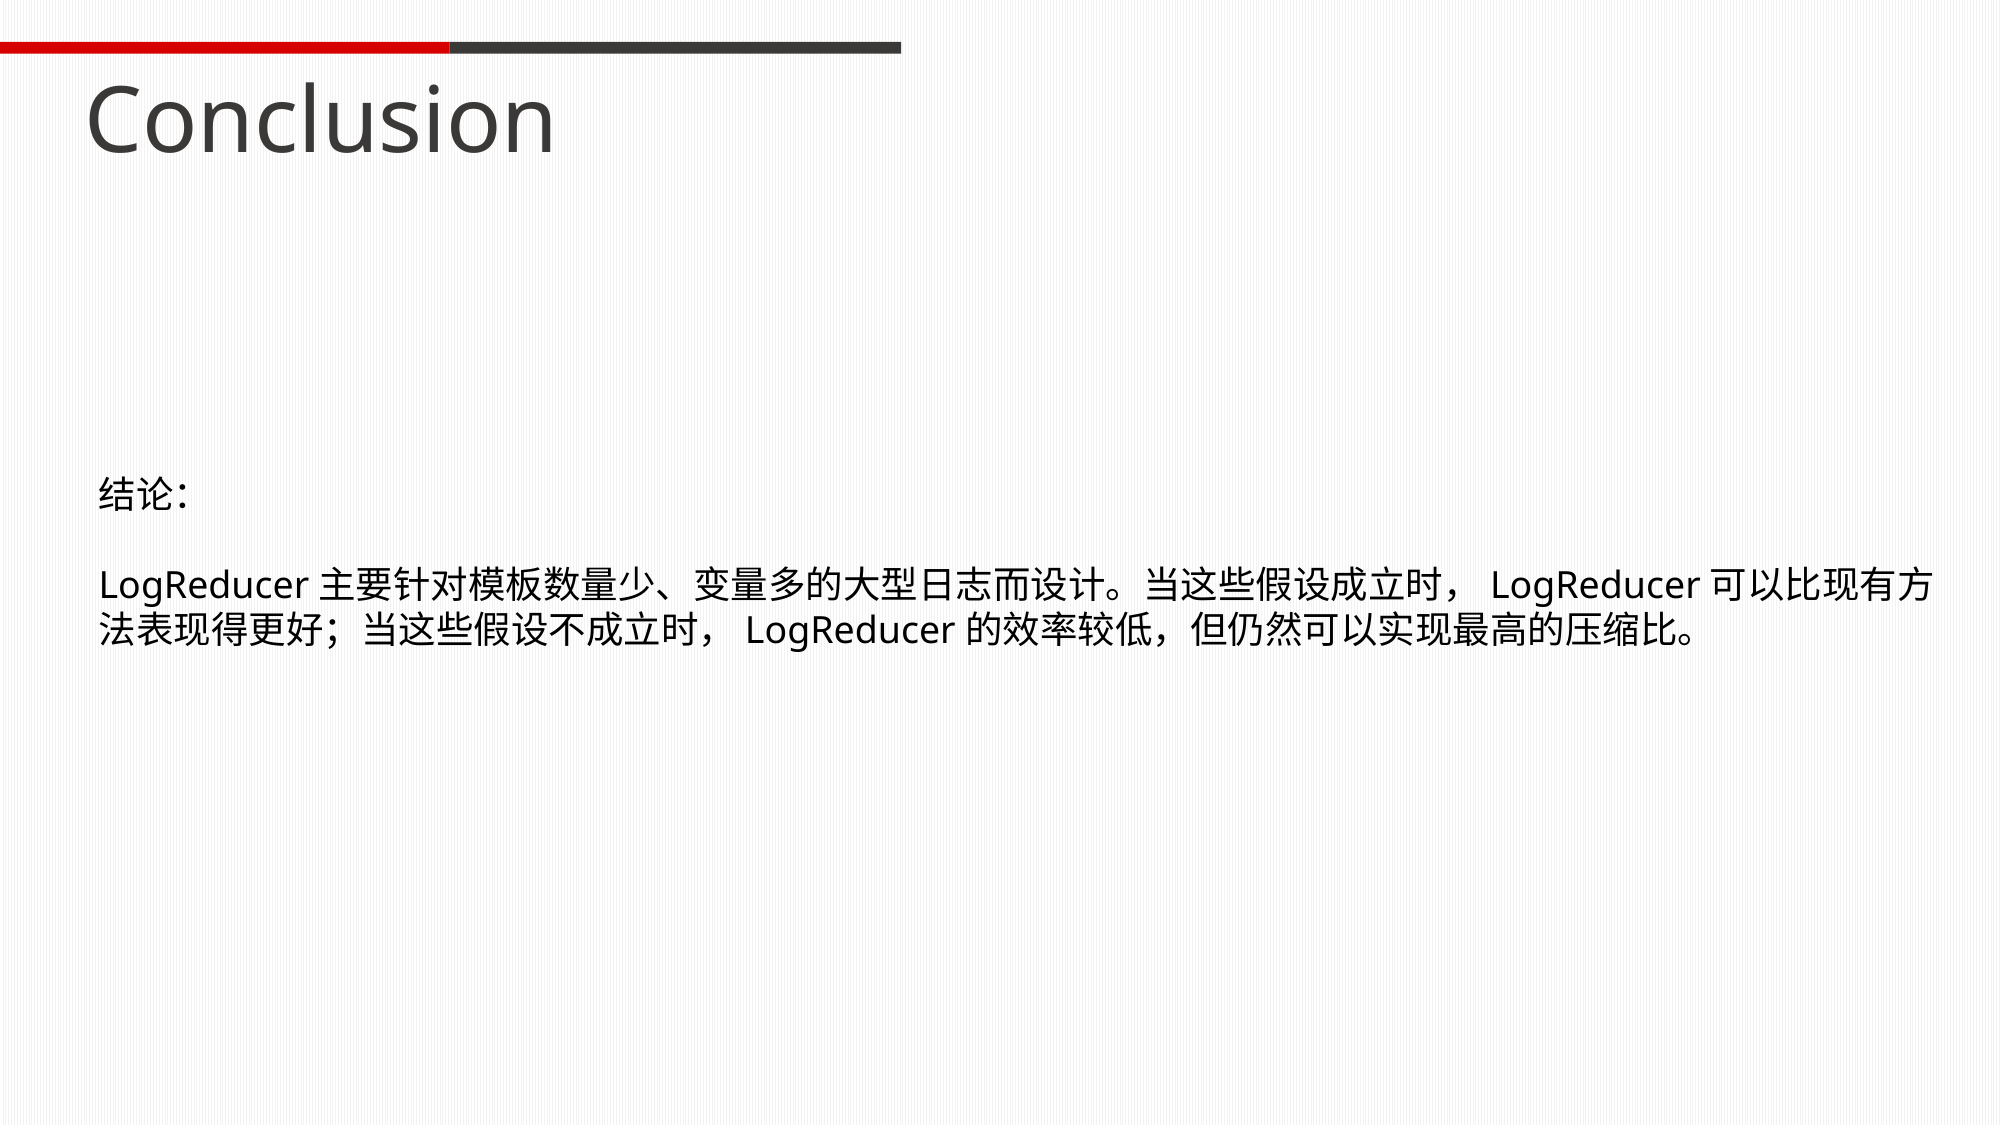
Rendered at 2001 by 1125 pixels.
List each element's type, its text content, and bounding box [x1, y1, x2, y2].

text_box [0, 41, 902, 54]
text_box Conclusion [69, 54, 902, 179]
text_box 结论： LogReducer主要针对模板数量少、变量多的大型日志而设计。当这些假设成立时，LogReducer可以比现有方法表现得更好；当这些假设不成立时，LogReducer的效率较低，但仍然可以实现最高的压缩比。 [83, 463, 1963, 659]
